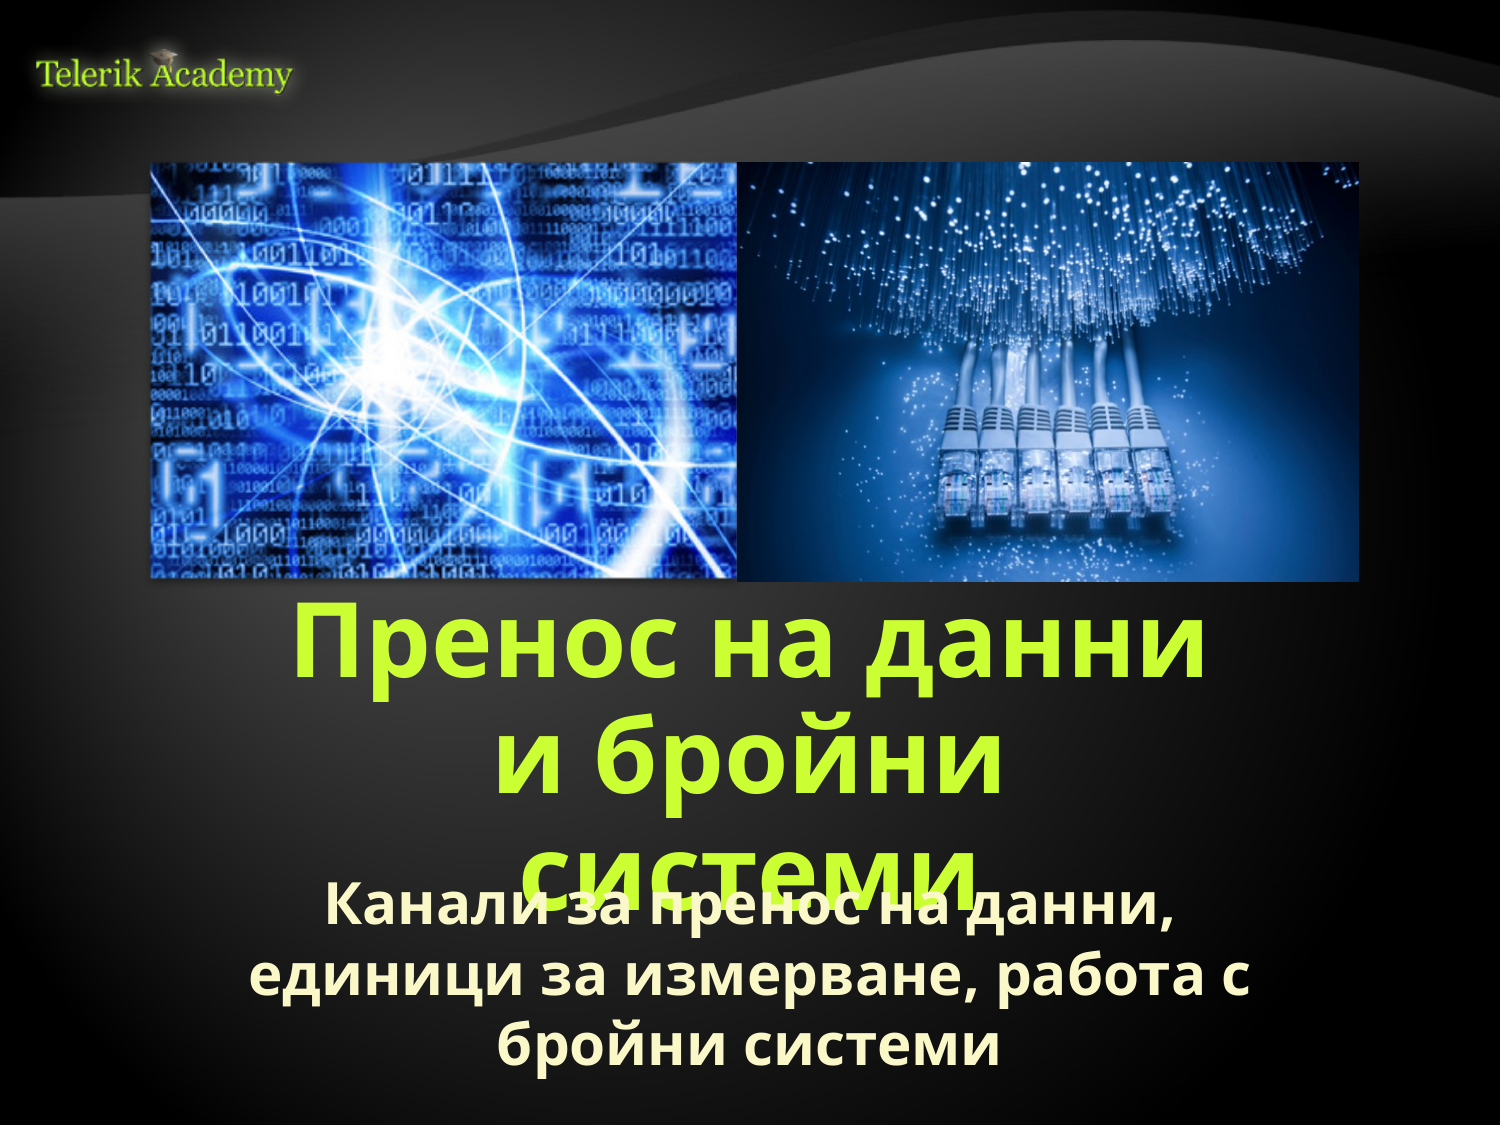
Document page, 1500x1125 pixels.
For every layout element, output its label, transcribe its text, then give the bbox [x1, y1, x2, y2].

subtitle Канали за пренос на данни, единици за измерване, работа с бройни системи [200, 893, 1300, 1050]
title Пренос на данни и бройни системи [249, 650, 1250, 863]
picture [0, 0, 1500, 1125]
